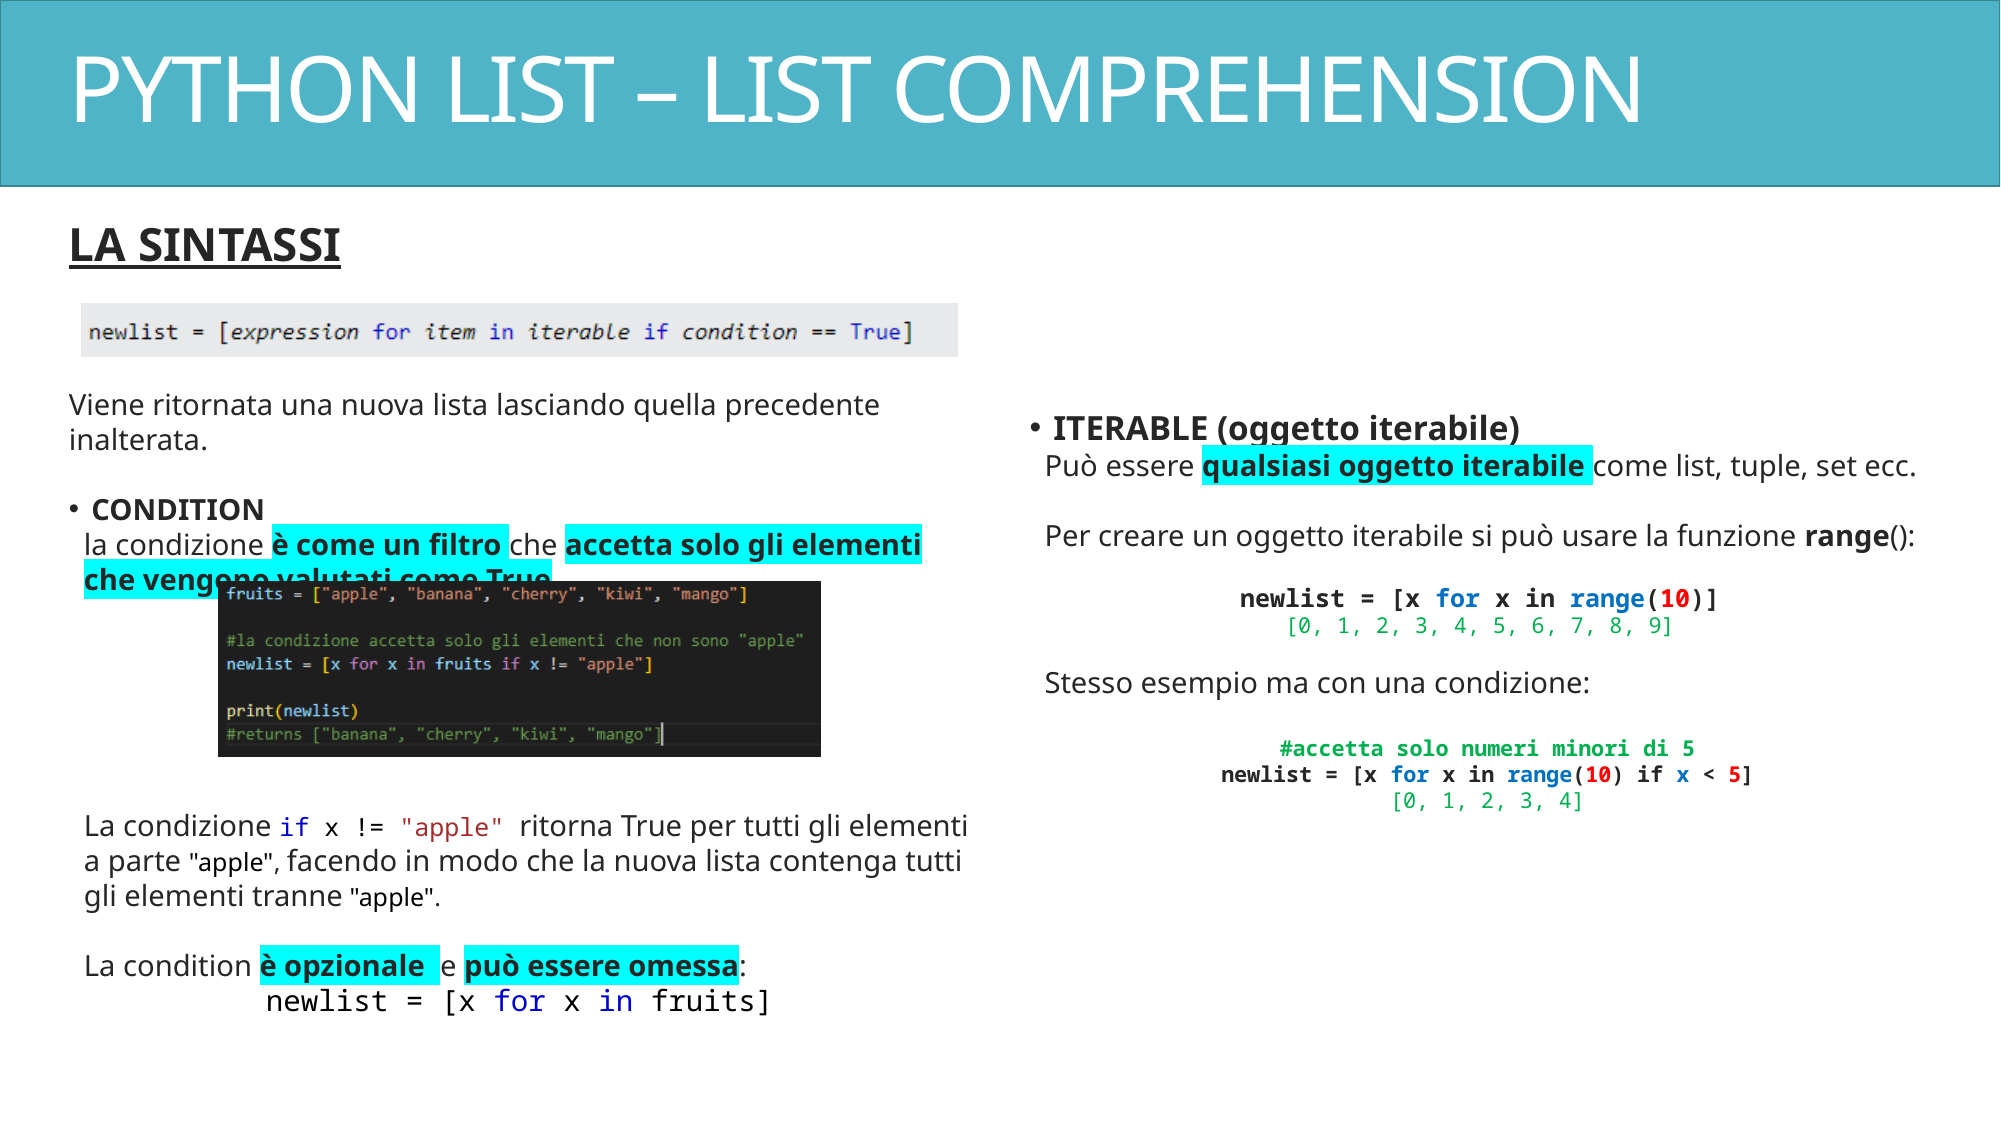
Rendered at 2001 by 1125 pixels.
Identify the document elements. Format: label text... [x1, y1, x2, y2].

title PYTHON LIST – LIST COMPREHENSION [53, 19, 1949, 170]
picture [81, 303, 959, 358]
picture [218, 581, 821, 758]
list ITERABLE (oggetto iterabile) Può essere qualsiasi oggetto iterabile come list, tuple, set ecc. Per creare un oggetto iterabile si può usare la funzione range(): newlist = [x for x in range(10)] [0, 1, 2, 3, 4, 5, 6, 7, 8, 9] Stesso esempio ma con una condizione: #accetta solo numeri minori di 5 newlist = [x for x in range(10) if x < 5] [0, 1, 2, 3, 4] [1014, 208, 1947, 1072]
list LA SINTASSI Viene ritornata una nuova lista lasciando quella precedente inalterata. CONDITION la condizione è come un filtro che accetta solo gli elementi che vengono valutati come True. La condizione if x != "apple" ritorna True per tutti gli elementi a parte "apple", facendo in modo che la nuova lista contenga tutti gli elementi tranne "apple". La condition è opzionale e può essere omessa: newlist = [x for x in fruits] [53, 208, 986, 1070]
